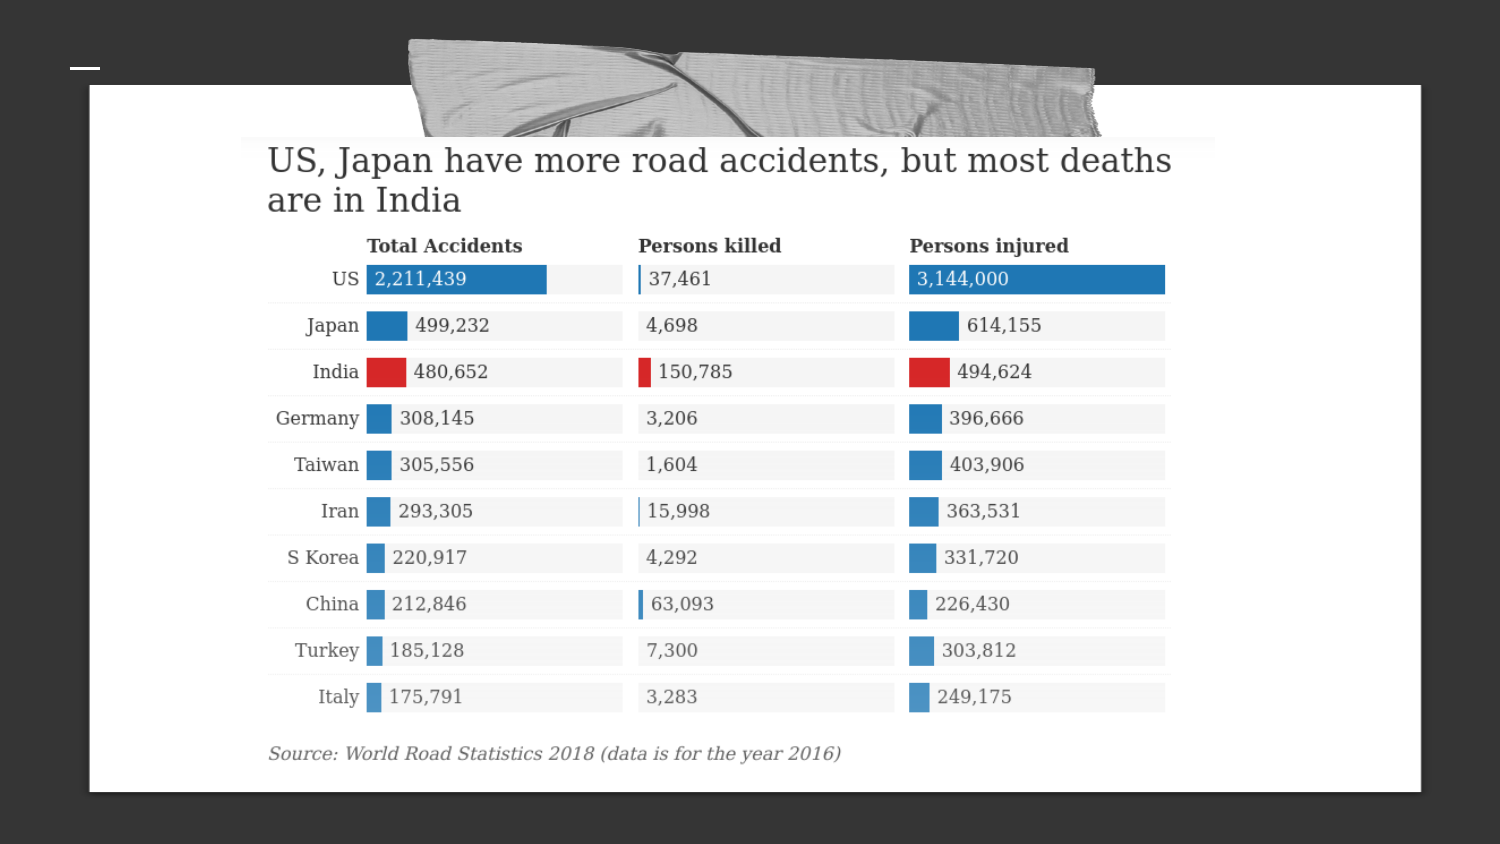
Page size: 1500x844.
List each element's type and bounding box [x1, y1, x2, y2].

picture [408, 37, 577, 45]
text_box [36, 45, 1476, 821]
picture [241, 137, 1215, 786]
